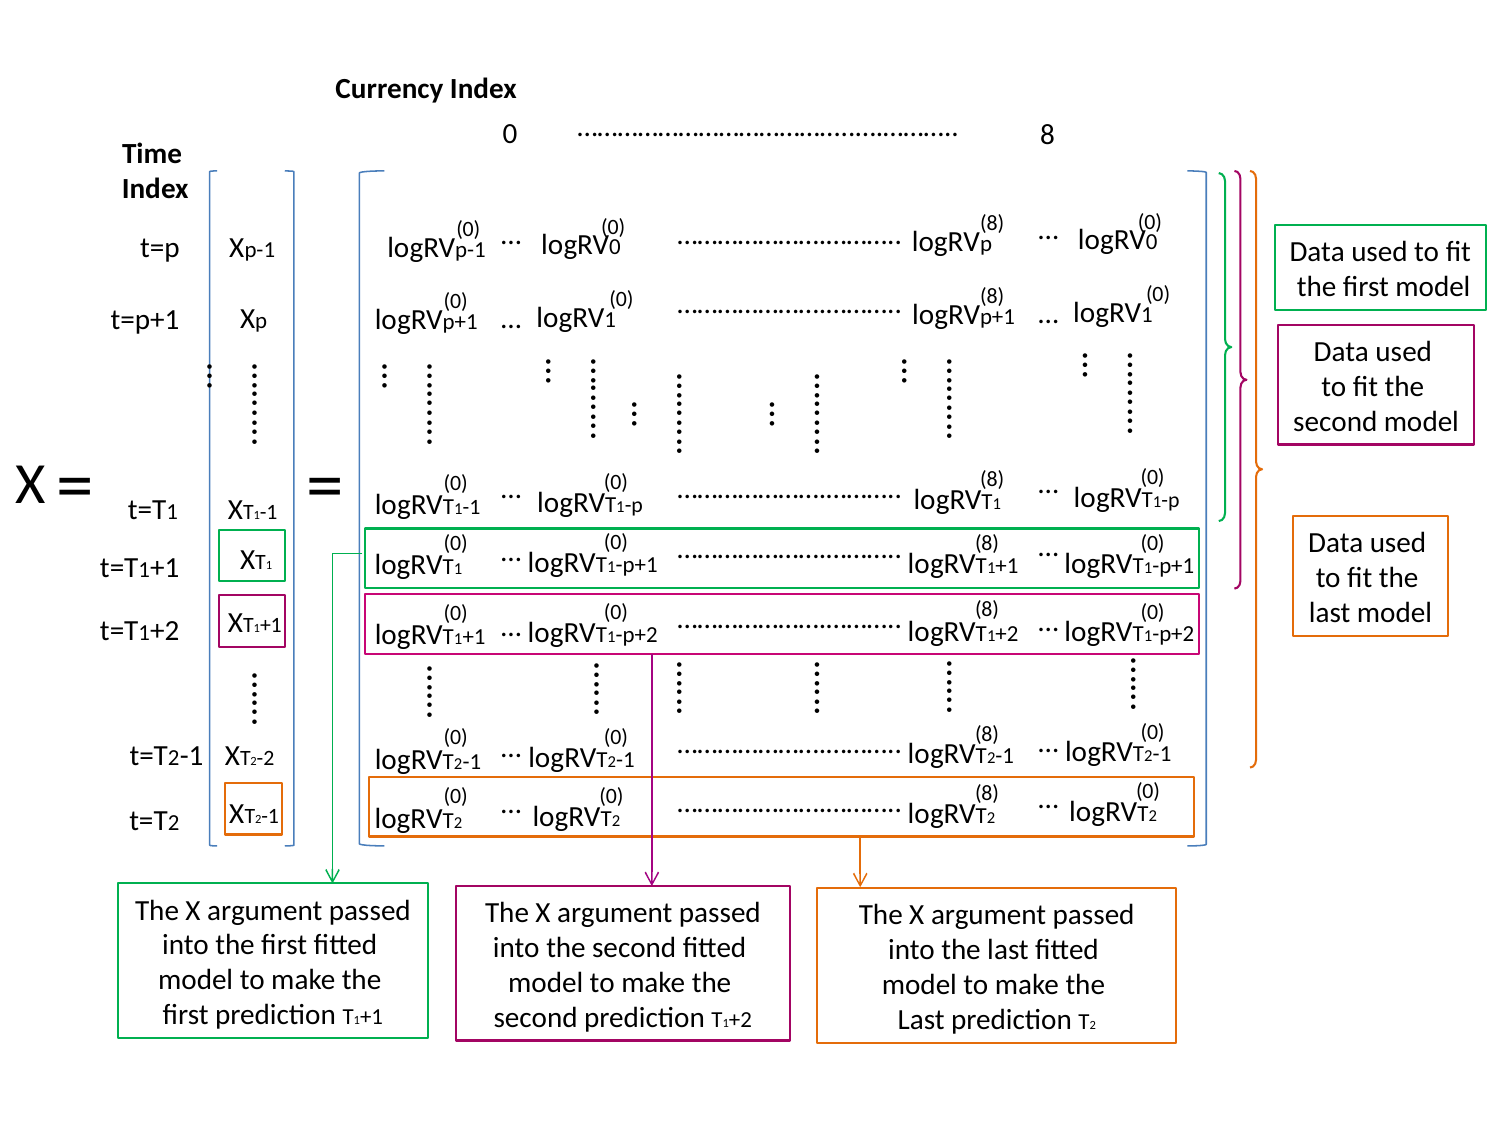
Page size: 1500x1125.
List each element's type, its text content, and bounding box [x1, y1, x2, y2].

text_box Data used to fit the second model [1278, 324, 1474, 445]
text_box Data used to fit the last model [1293, 516, 1448, 636]
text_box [0, 61, 1263, 1051]
text_box Data used to fit the first model [1274, 224, 1486, 310]
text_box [332, 553, 363, 884]
